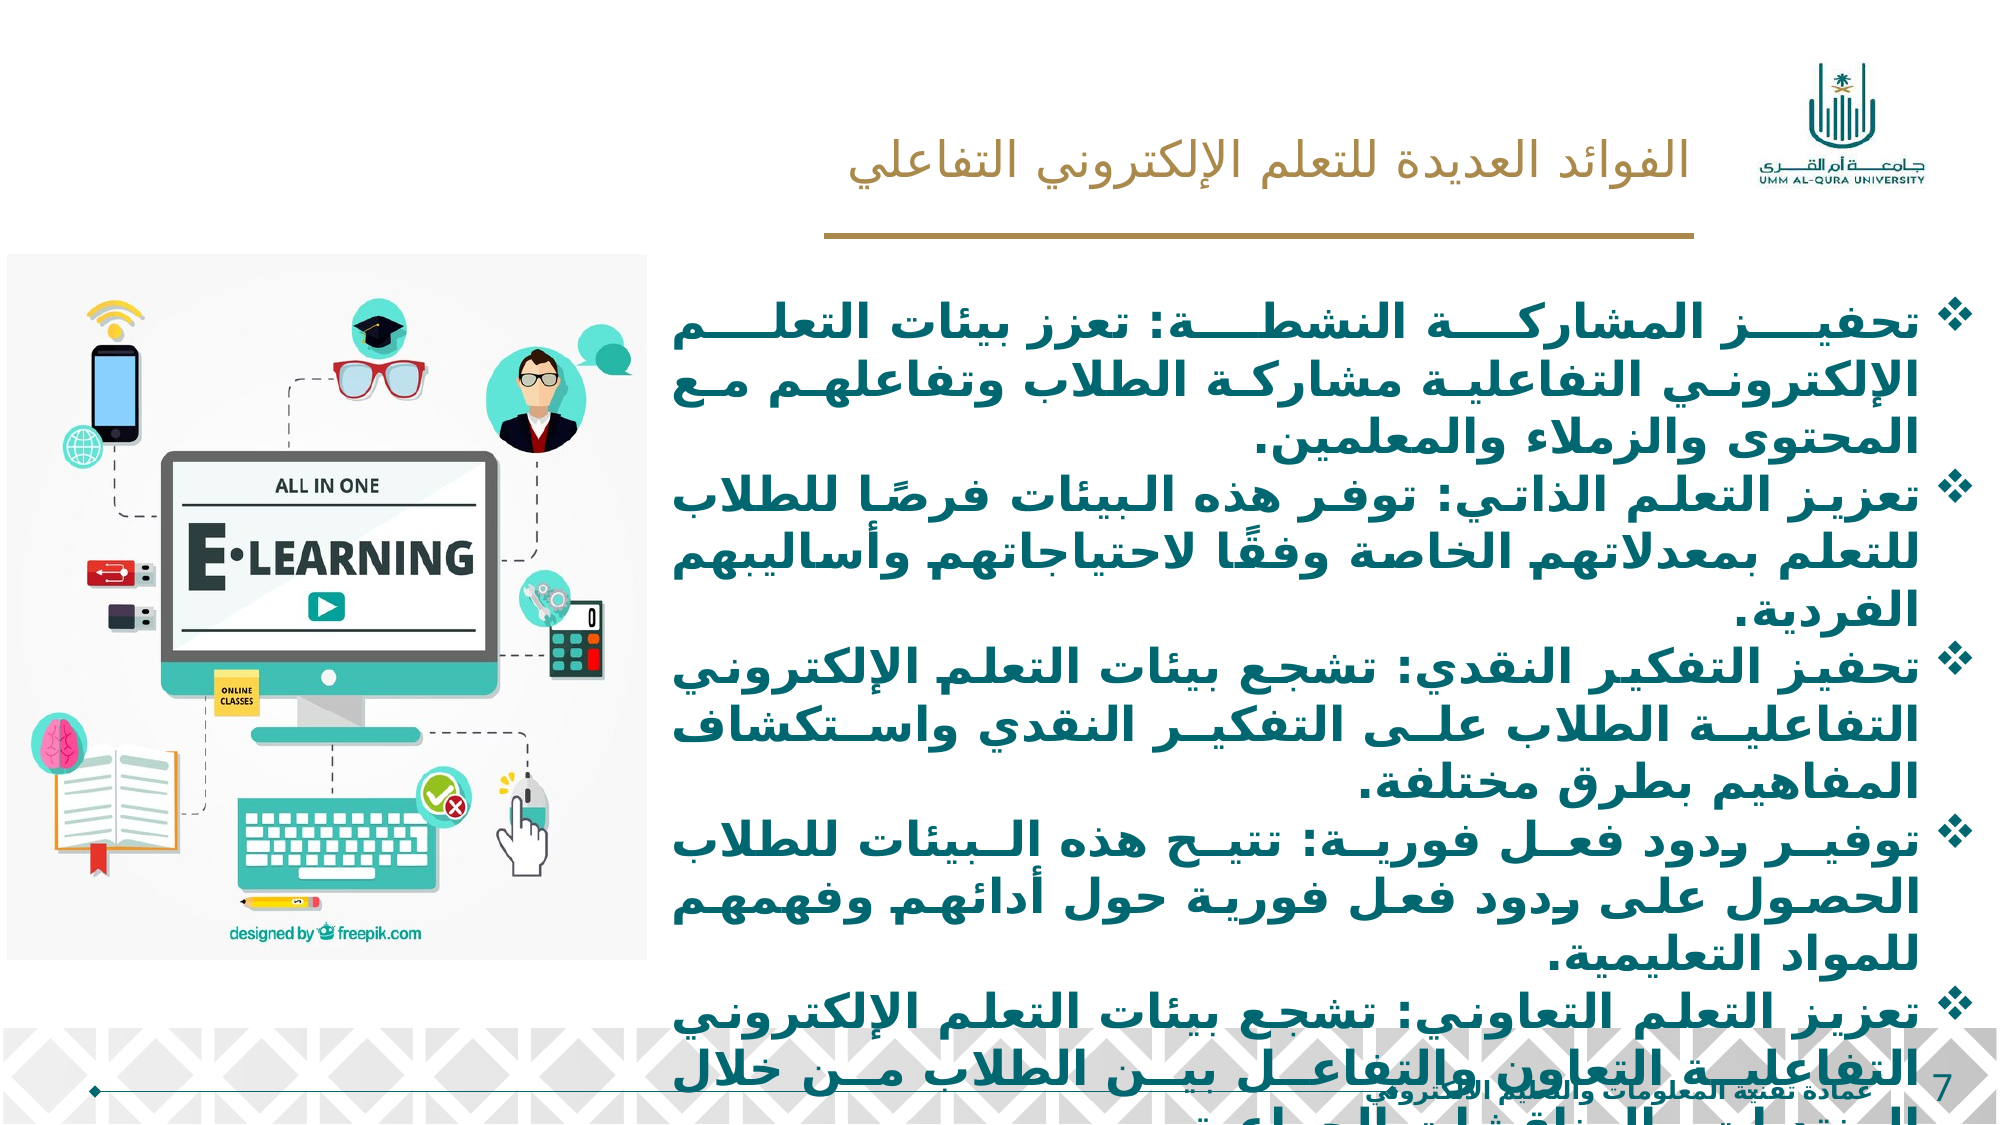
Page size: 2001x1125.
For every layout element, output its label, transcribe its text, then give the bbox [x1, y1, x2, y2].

text_box تحفيز المشاركة النشطة: تعزز بيئات التعلم الإلكتروني التفاعلية مشاركة الطلاب وتفاعلهم مع المحتوى والزملاء والمعلمين. تعزيز التعلم الذاتي: توفر هذه البيئات فرصًا للطلاب للتعلم بمعدلاتهم الخاصة وفقًا لاحتياجاتهم وأساليبهم الفردية. تحفيز التفكير النقدي: تشجع بيئات التعلم الإلكتروني التفاعلية الطلاب على التفكير النقدي واستكشاف المفاهيم بطرق مختلفة. توفير ردود فعل فورية: تتيح هذه البيئات للطلاب الحصول على ردود فعل فورية حول أدائهم وفهمهم للمواد التعليمية. تعزيز التعلم التعاوني: تشجع بيئات التعلم الإلكتروني التفاعلية التعاون والتفاعل بين الطلاب من خلال المنتديات والمناقشات الجماعية. [656, 283, 1993, 1125]
picture [0, 0, 2001, 1125]
title الفوائد العديدة للتعلم الإلكتروني التفاعلي [137, 107, 1708, 216]
